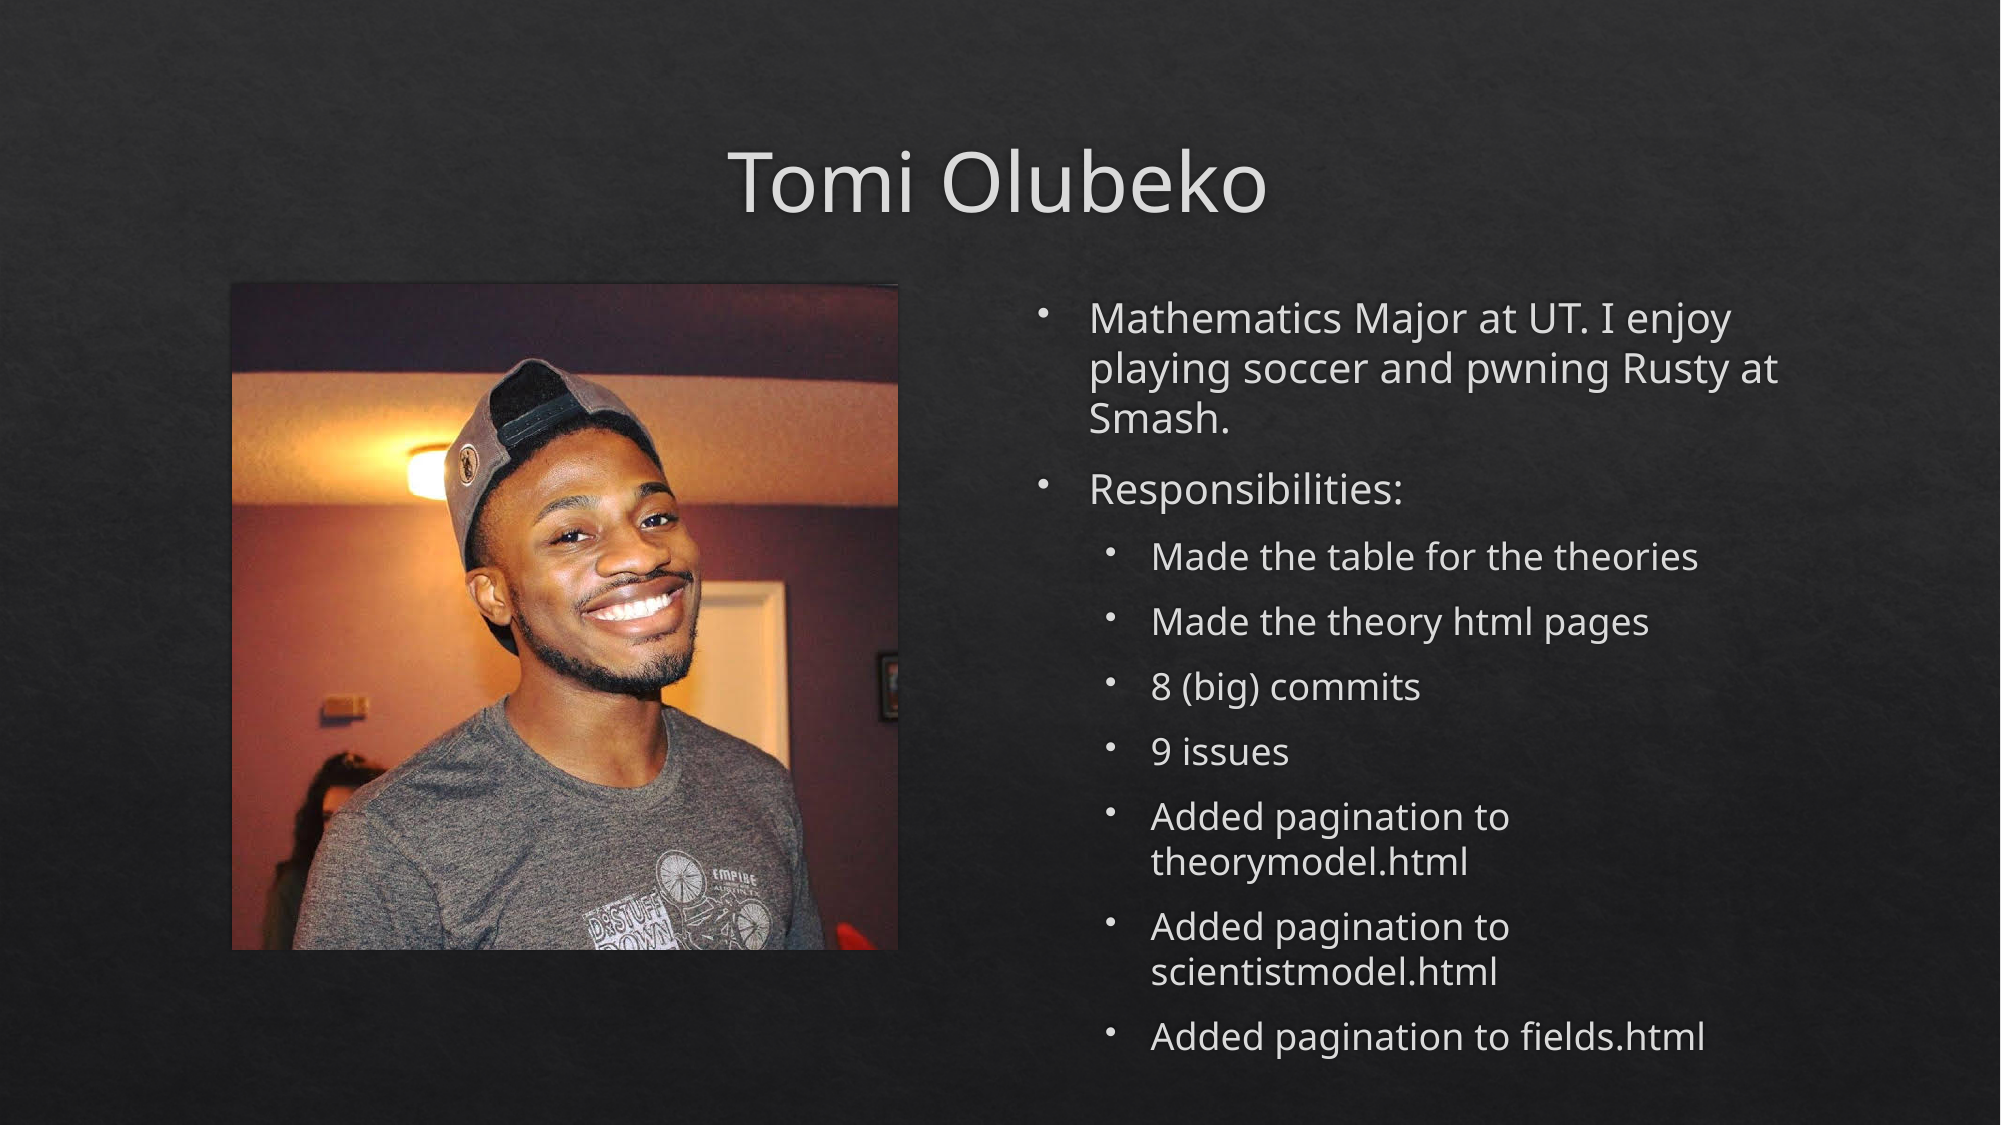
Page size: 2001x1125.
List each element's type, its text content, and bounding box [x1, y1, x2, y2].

list Mathematics Major at UT. I enjoy playing soccer and pwning Rusty at Smash. Responsibilities: Made the table for the theories Made the theory html pages 8 (big) commits 9 issues Added pagination to theorymodel.html Added pagination to scientistmodel.html Added pagination to fields.html [1017, 284, 1849, 950]
title Tomi Olubeko [149, 99, 1849, 260]
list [231, 283, 899, 951]
